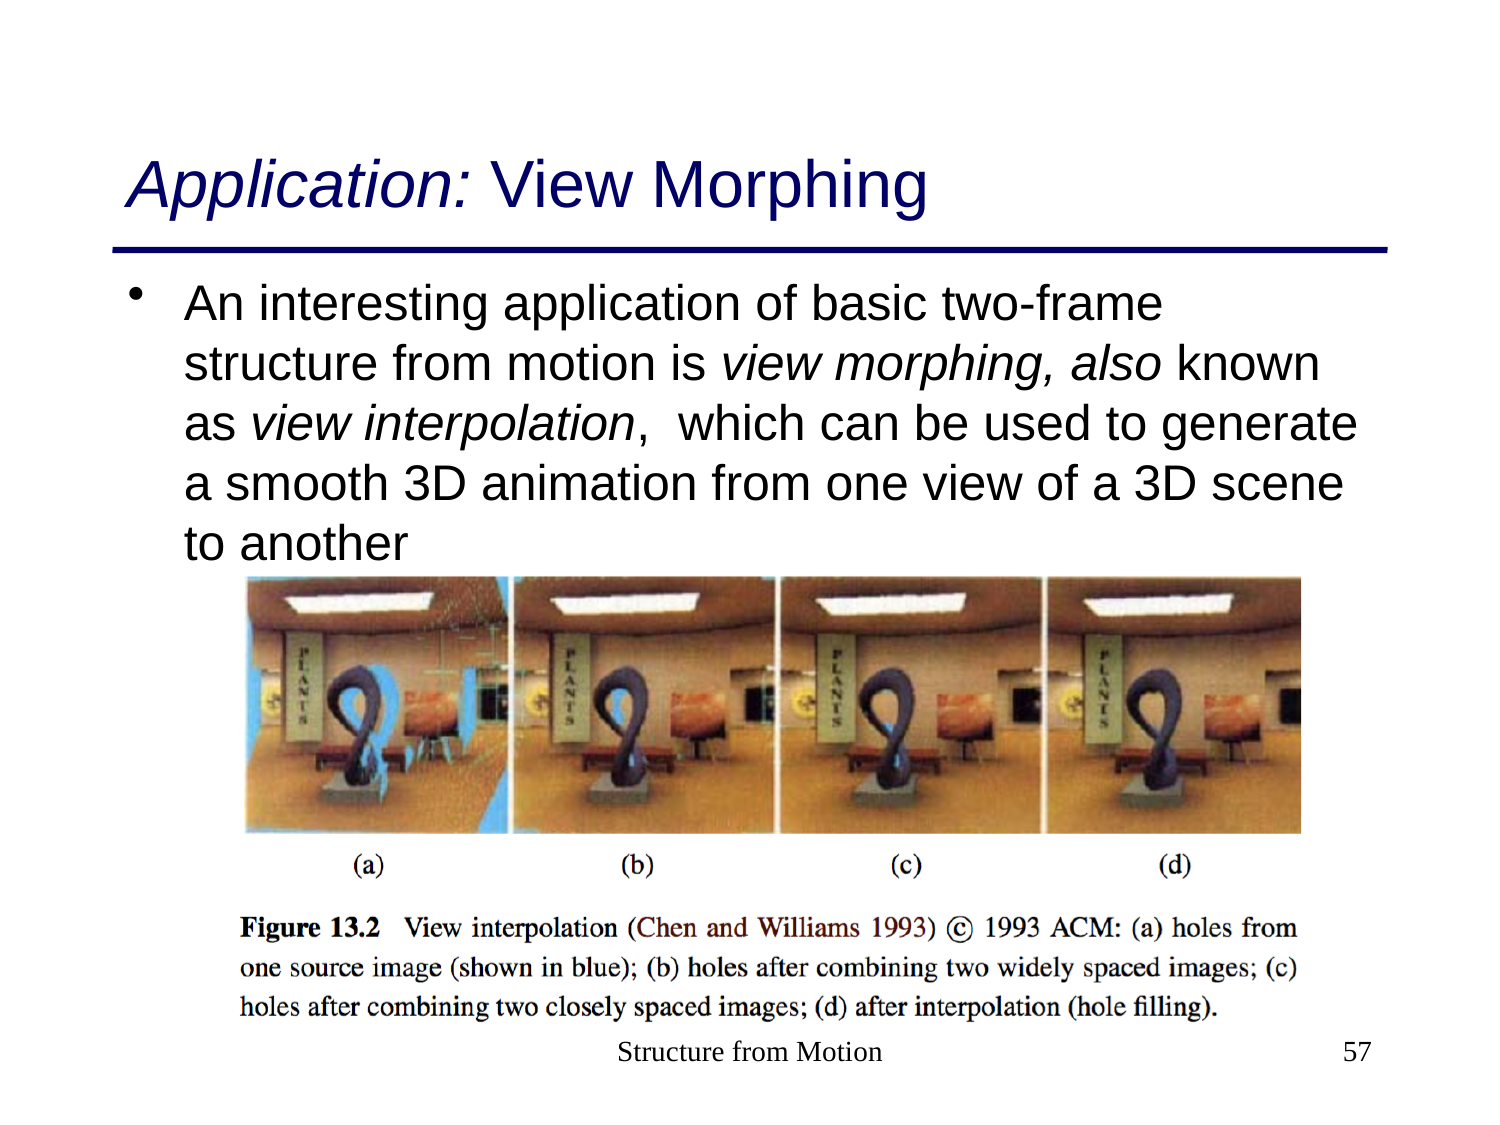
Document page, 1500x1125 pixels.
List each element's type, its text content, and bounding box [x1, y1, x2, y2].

list An interesting application of basic two-frame structure from motion is view morphing, also known as view interpolation, which can be used to generate a smooth 3D animation from one view of a 3D scene to another [112, 262, 1388, 1001]
footer Structure from Motion [449, 1035, 1051, 1101]
title Application: View Morphing [112, 99, 1388, 262]
picture [237, 562, 1314, 1026]
slide_number 57 [1074, 1024, 1388, 1101]
